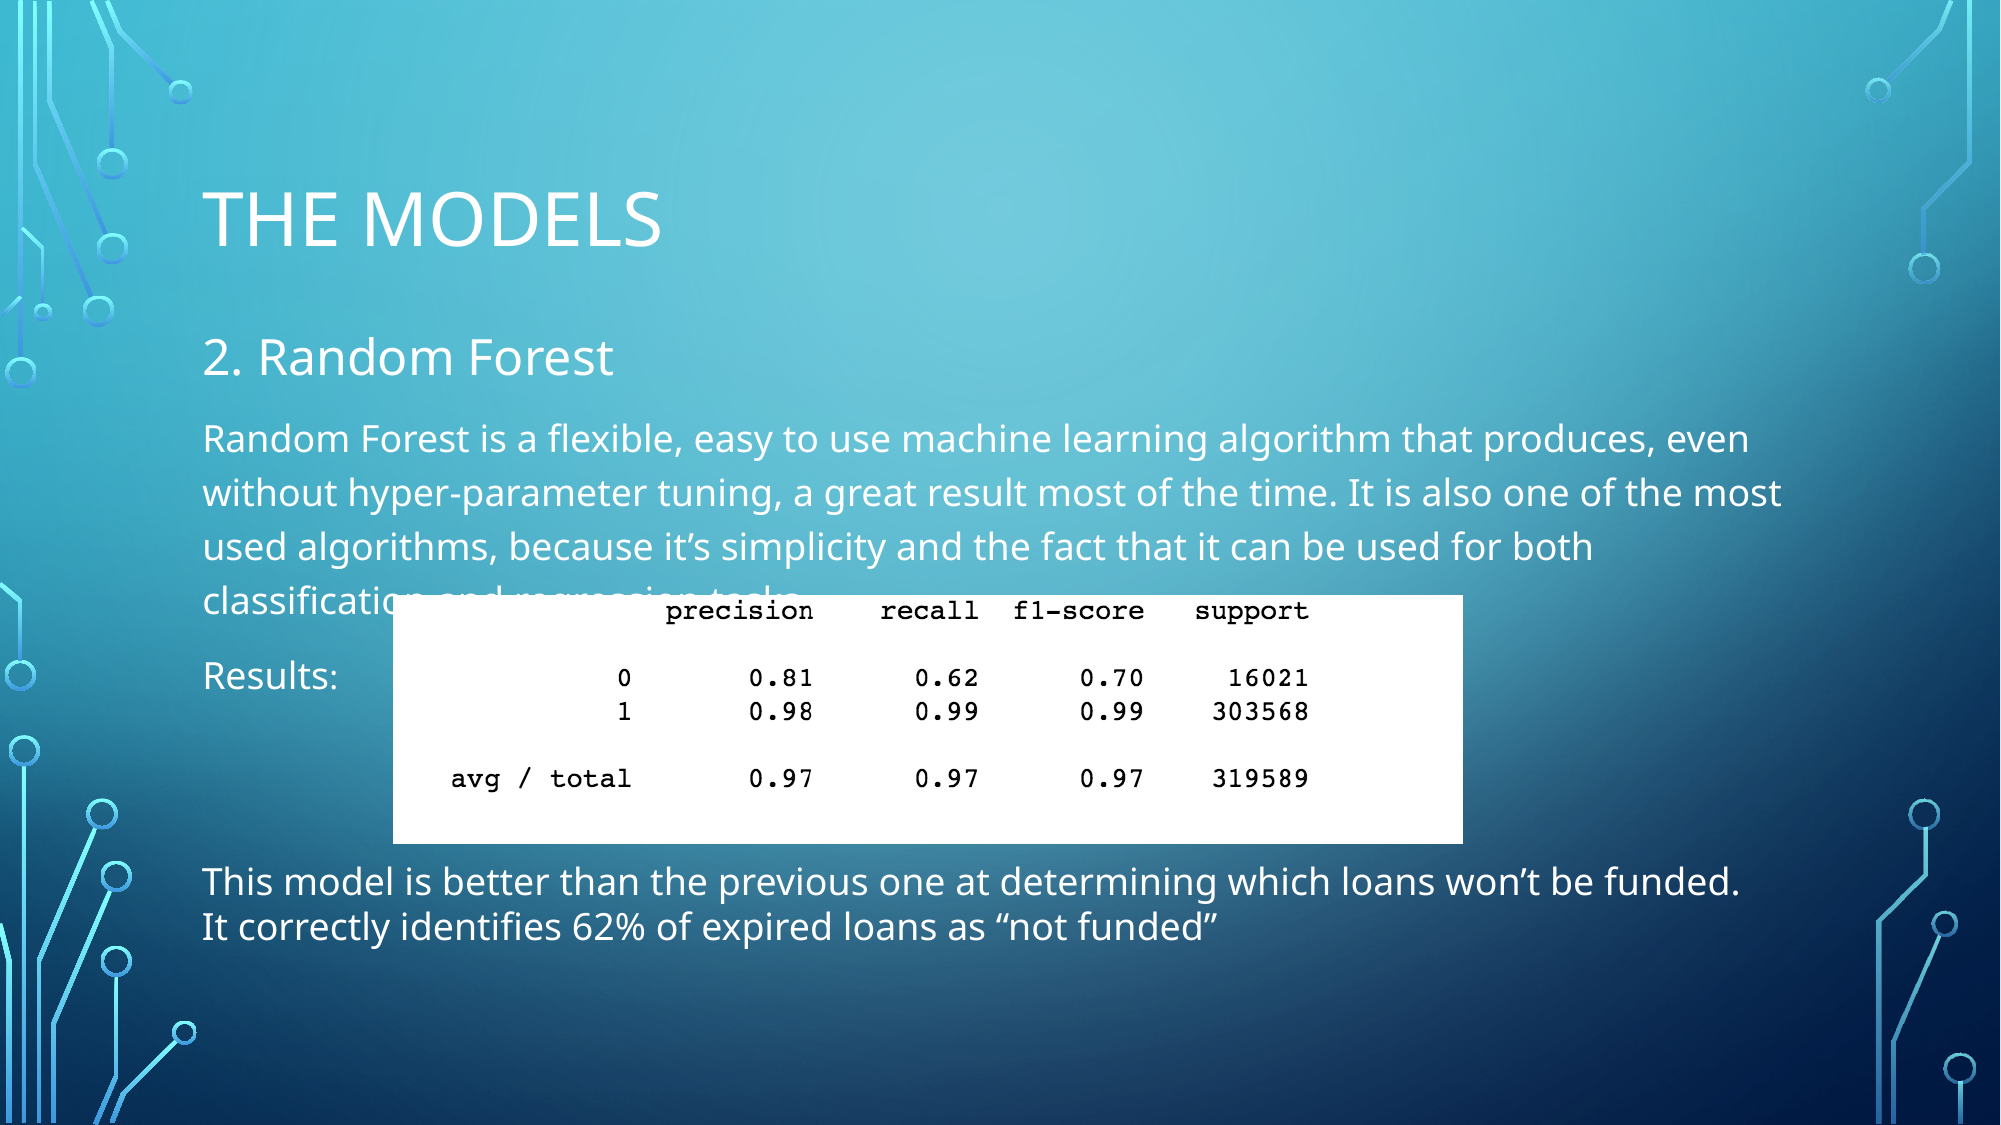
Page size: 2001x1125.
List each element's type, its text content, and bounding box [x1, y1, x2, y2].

text_box This model is better than the previous one at determining which loans won’t be funded. It correctly identifies 62% of expired loans as “not funded” [187, 850, 1768, 956]
picture [393, 595, 1463, 844]
title The models [187, 101, 1813, 305]
list 2. Random Forest Random Forest is a flexible, easy to use machine learning algorithm that produces, even without hyper-parameter tuning, a great result most of the time. It is also one of the most used algorithms, because it’s simplicity and the fact that it can be used for both classification and regression tasks. Results: [187, 305, 1813, 887]
